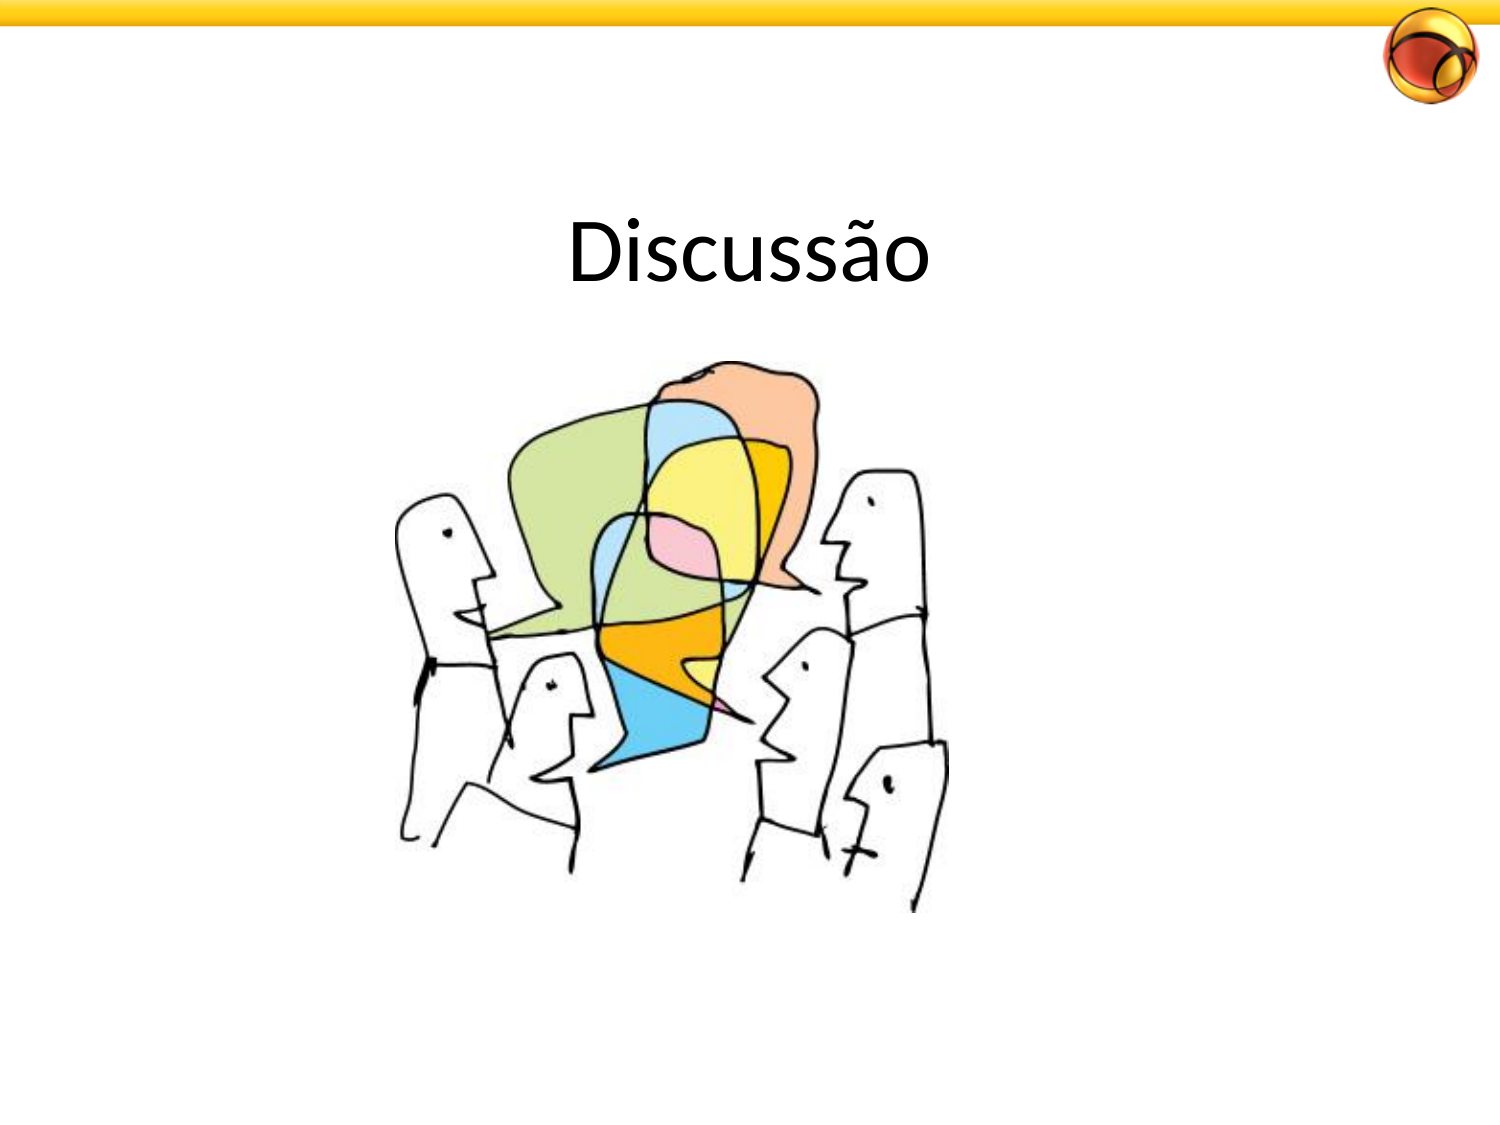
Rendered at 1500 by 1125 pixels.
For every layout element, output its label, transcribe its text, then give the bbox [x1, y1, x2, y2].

picture [0, 0, 1500, 1125]
title Discussão [75, 174, 1425, 315]
